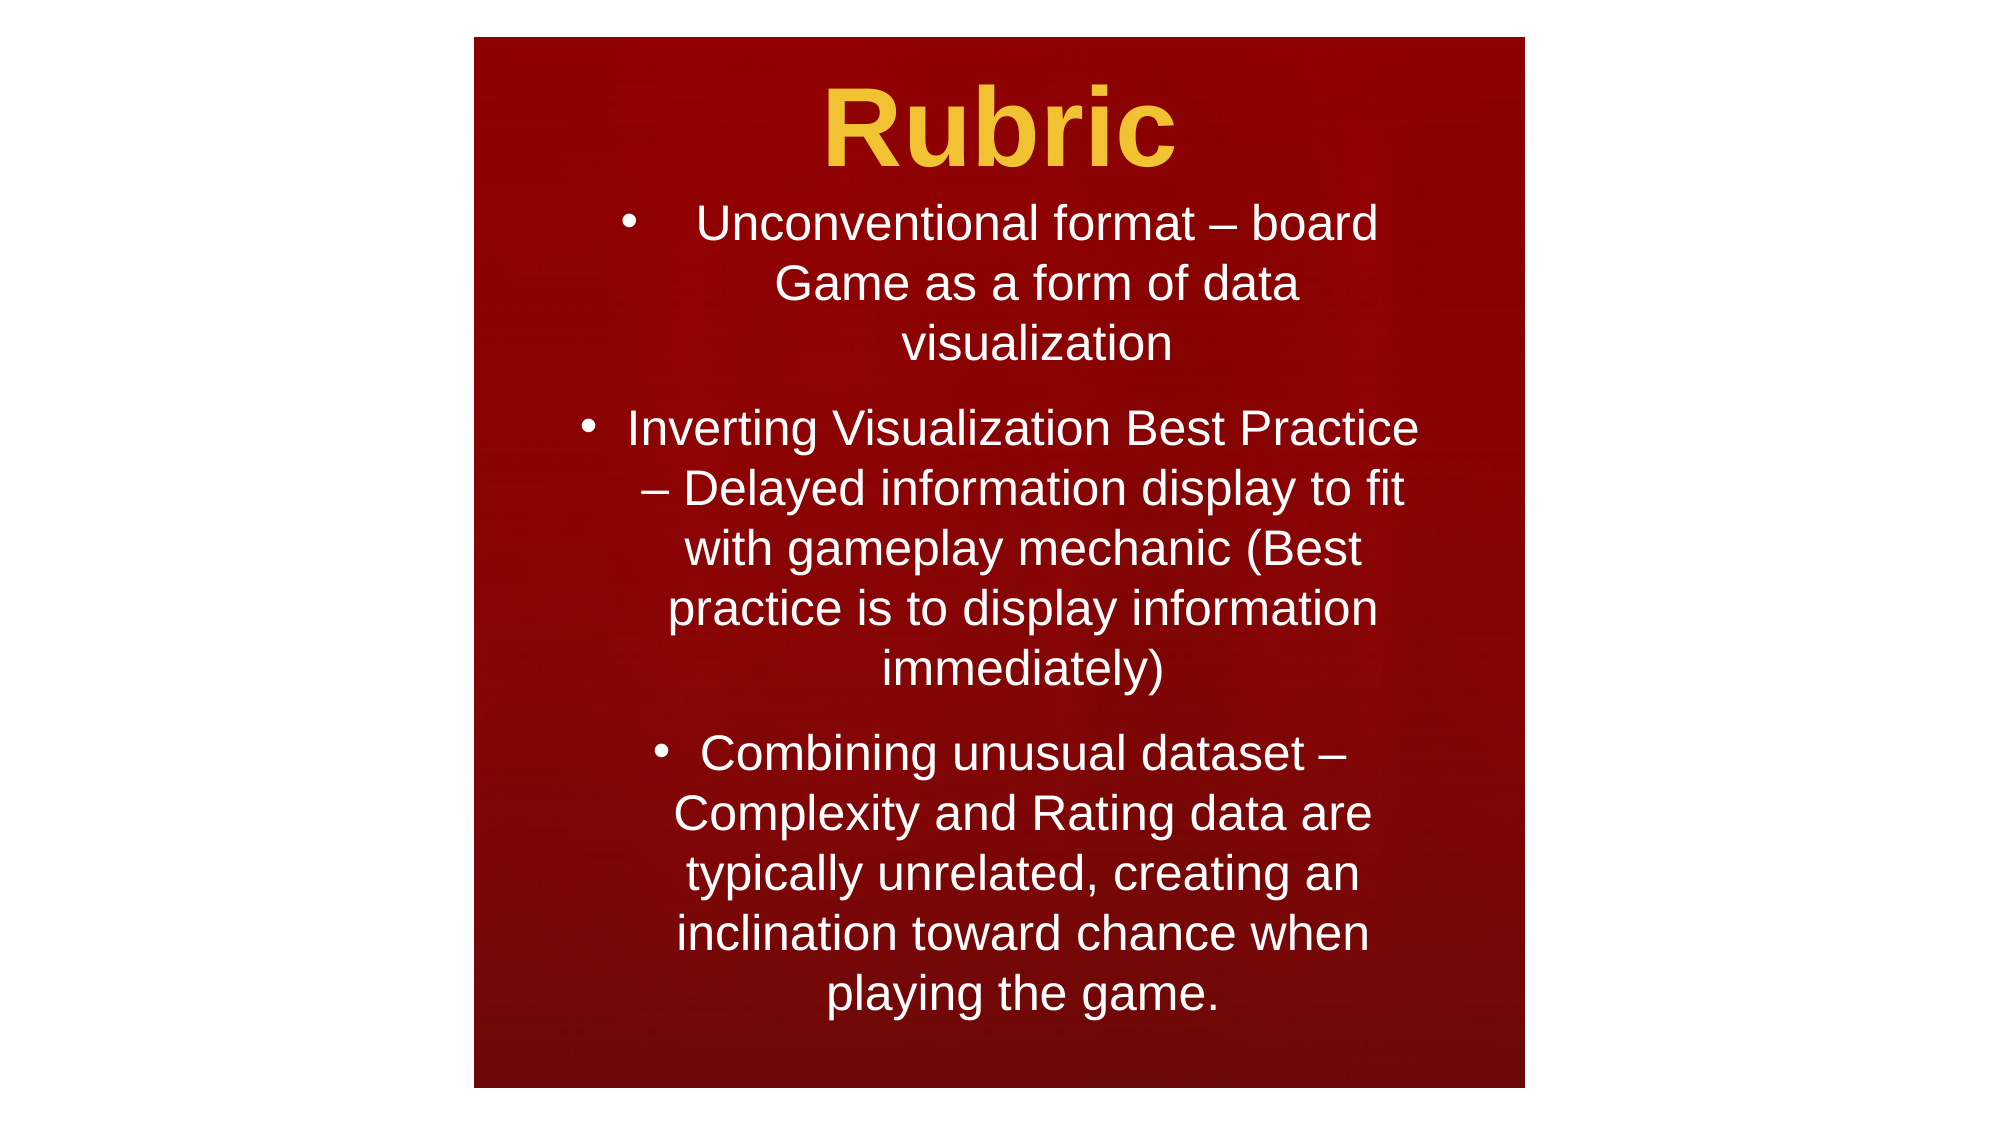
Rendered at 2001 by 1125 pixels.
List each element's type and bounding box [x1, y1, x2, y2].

picture [474, 36, 1526, 1088]
